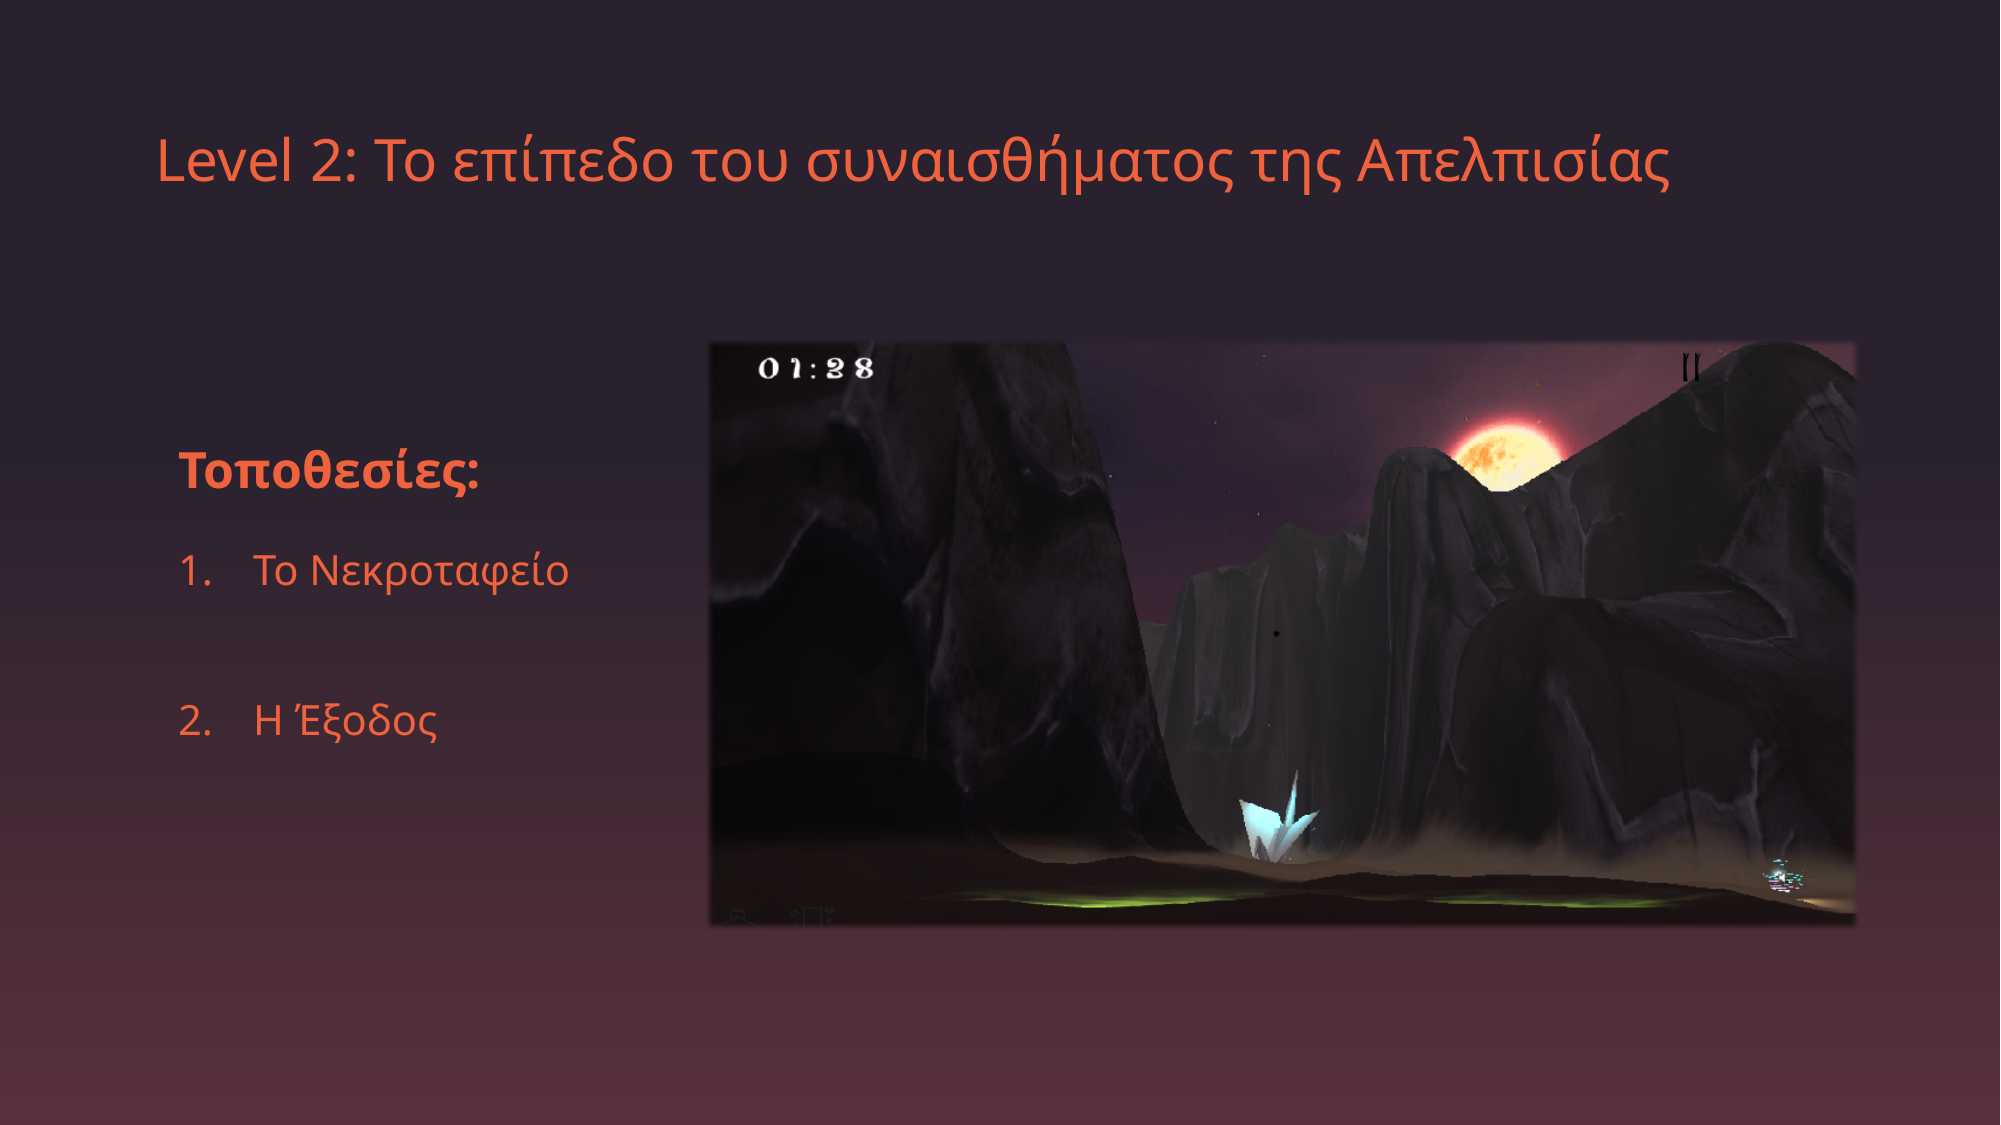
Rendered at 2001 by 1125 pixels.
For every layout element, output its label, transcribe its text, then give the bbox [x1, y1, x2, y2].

picture [705, 339, 1860, 931]
text_box Τοποθεσίες: Το Νεκροταφείο Η Έξοδος [163, 431, 667, 751]
text_box Level 2: Το επίπεδο του συναισθήματος της Απελπισίας [140, 115, 1860, 201]
